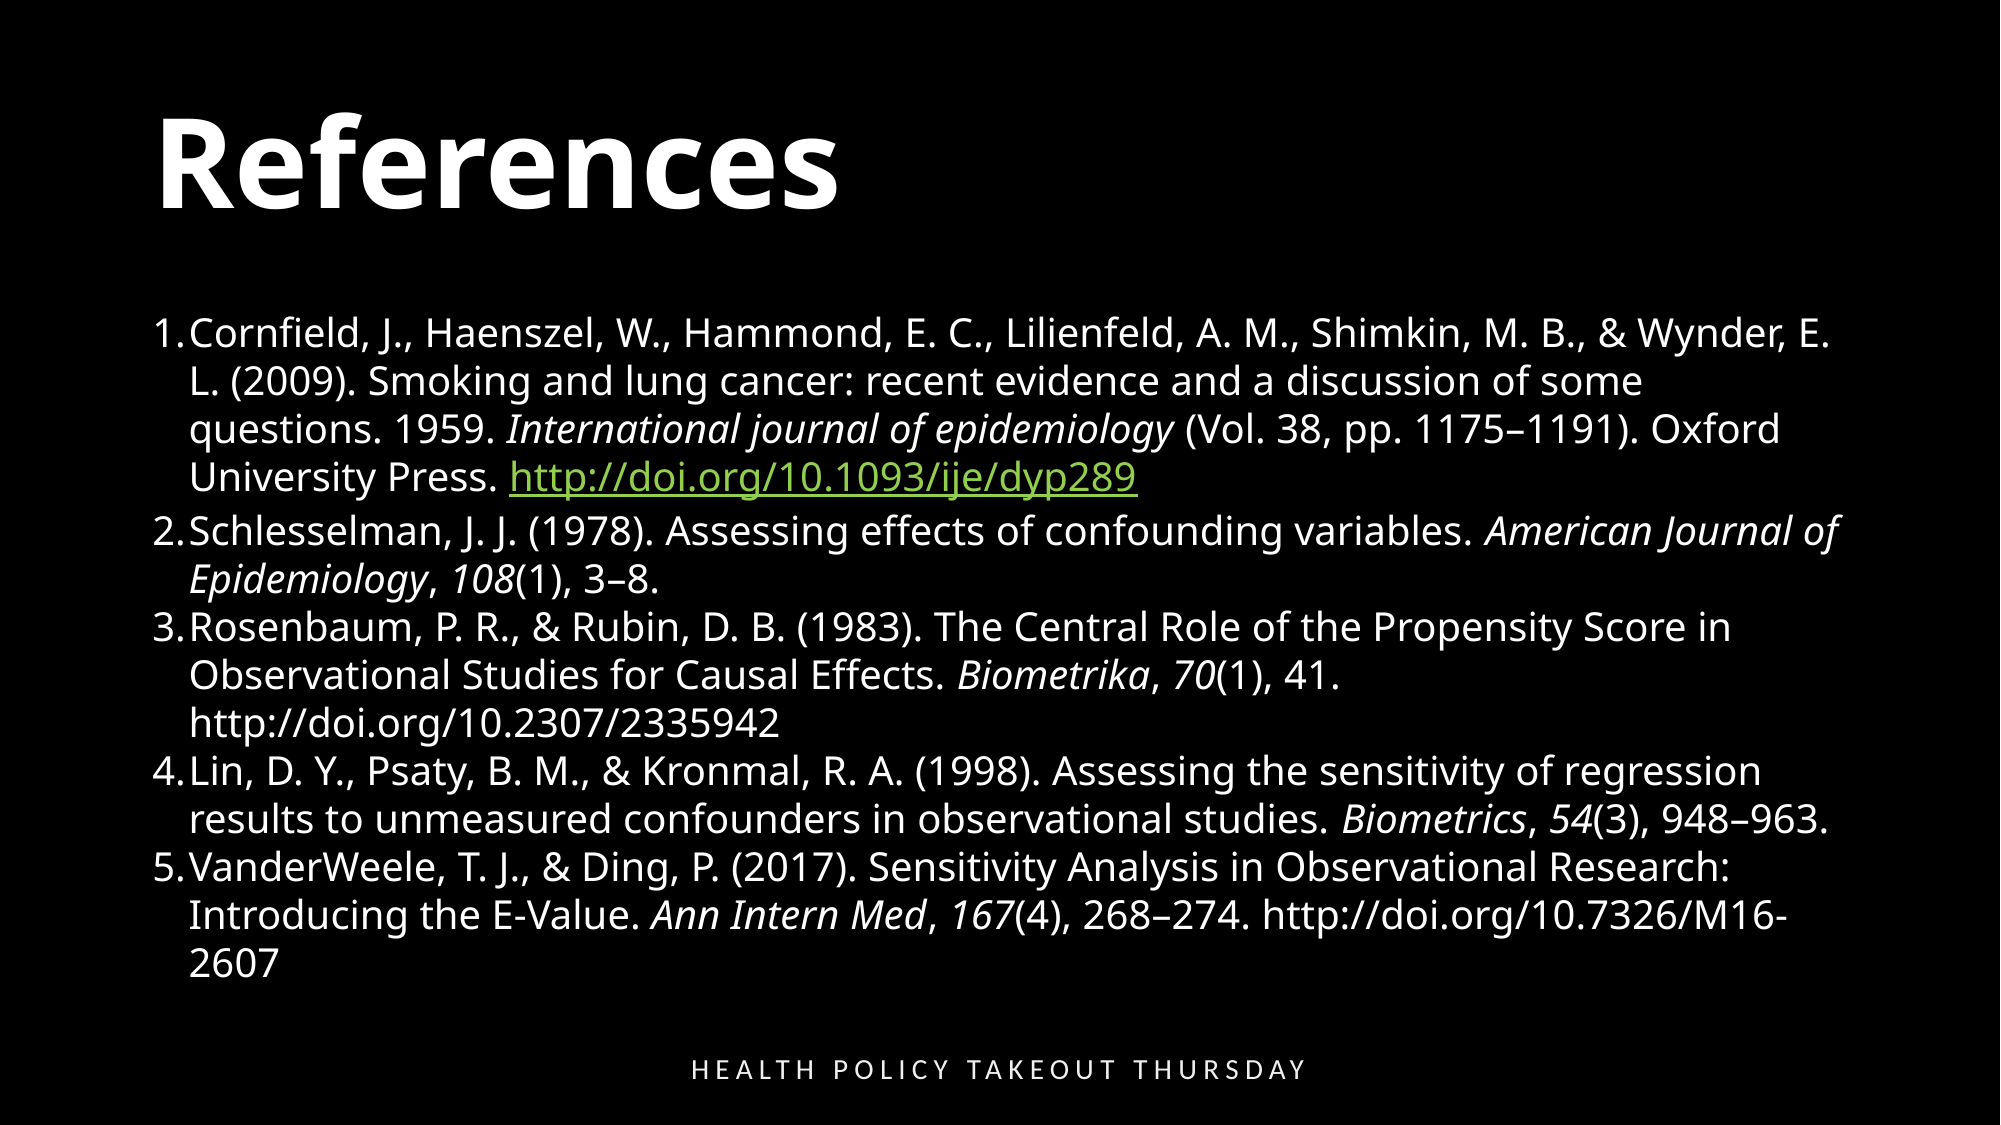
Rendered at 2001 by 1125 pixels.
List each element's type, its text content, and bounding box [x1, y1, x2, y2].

list Cornfield, J., Haenszel, W., Hammond, E. C., Lilienfeld, A. M., Shimkin, M. B., & Wynder, E. L. (2009). Smoking and lung cancer: recent evidence and a discussion of some questions. 1959. International journal of epidemiology (Vol. 38, pp. 1175–1191). Oxford University Press. http://doi.org/10.1093/ije/dyp289 Schlesselman, J. J. (1978). Assessing effects of confounding variables. American Journal of Epidemiology, 108(1), 3–8. Rosenbaum, P. R., & Rubin, D. B. (1983). The Central Role of the Propensity Score in Observational Studies for Causal Effects. Biometrika, 70(1), 41. http://doi.org/10.2307/2335942 Lin, D. Y., Psaty, B. M., & Kronmal, R. A. (1998). Assessing the sensitivity of regression results to unmeasured confounders in observational studies. Biometrics, 54(3), 948–963. VanderWeele, T. J., & Ding, P. (2017). Sensitivity Analysis in Observational Research: Introducing the E-Value. Ann Intern Med, 167(4), 268–274. http://doi.org/10.7326/M16-2607 [137, 299, 1863, 1014]
title References [137, 59, 1863, 278]
